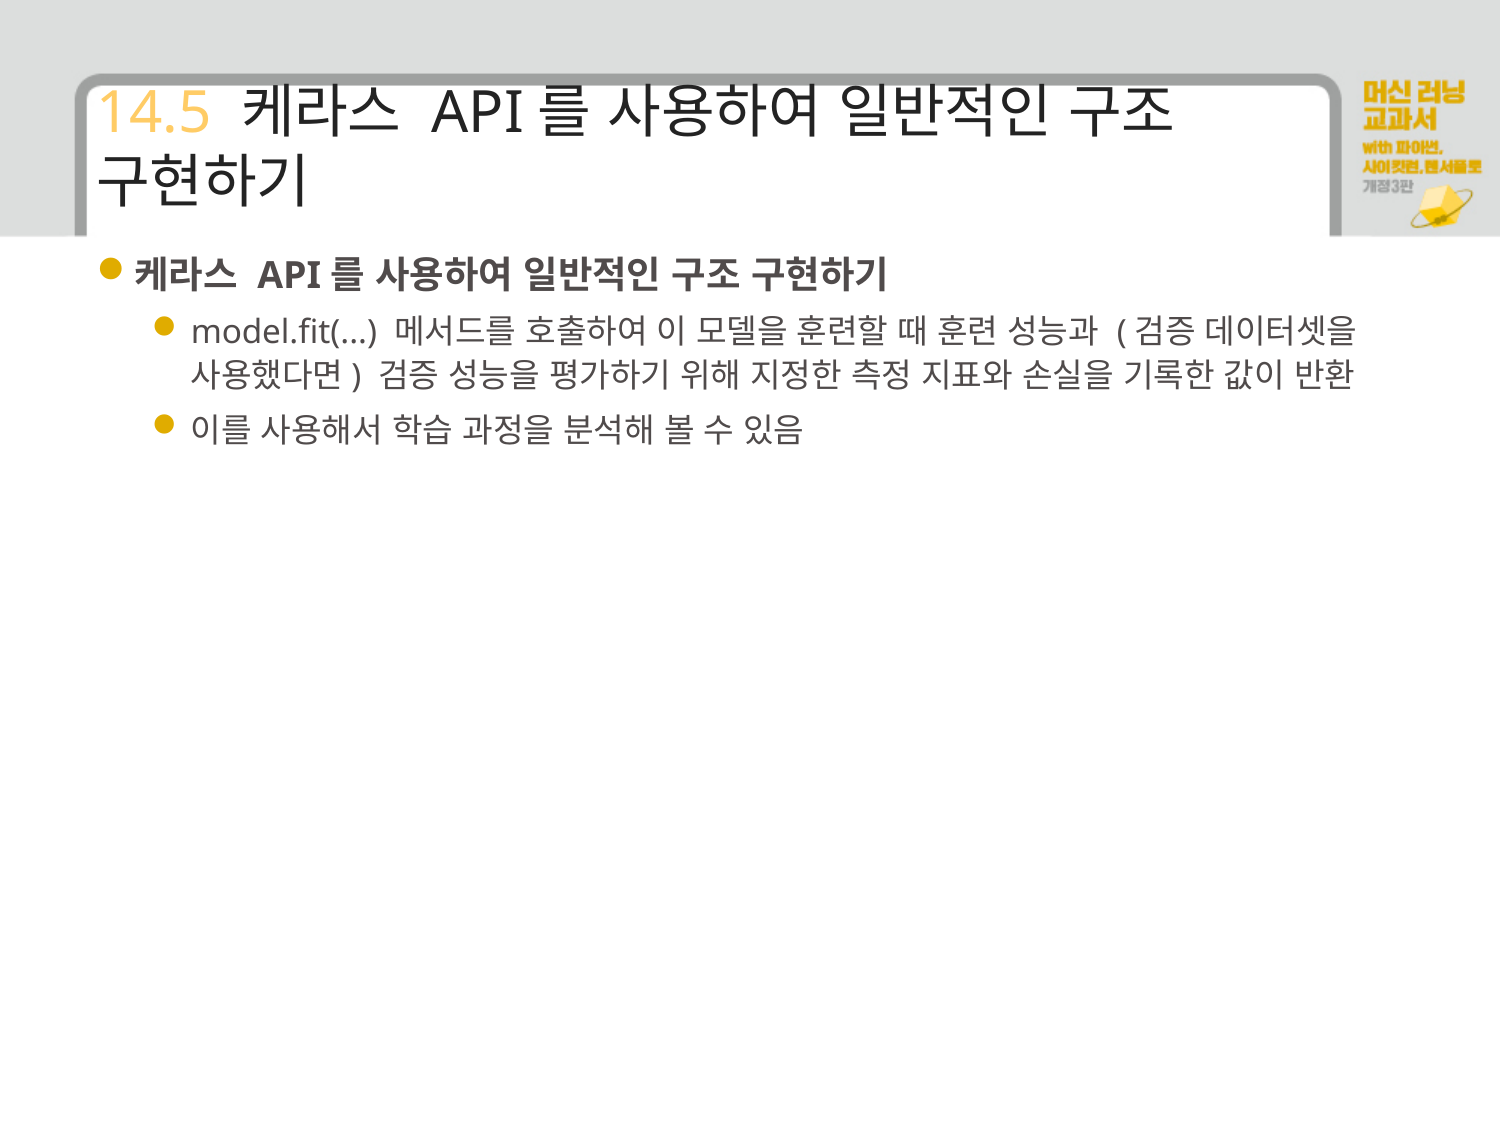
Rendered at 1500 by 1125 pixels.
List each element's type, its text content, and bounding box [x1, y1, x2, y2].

picture [0, 0, 1500, 1125]
list 케라스 API를 사용하여 일반적인 구조 구현하기 model.fit(...) 메서드를 호출하여 이 모델을 훈련할 때 훈련 성능과 (검증 데이터셋을 사용했다면) 검증 성능을 평가하기 위해 지정한 측정 지표와 손실을 기록한 값이 반환 이를 사용해서 학습 과정을 분석해 볼 수 있음 [81, 239, 1412, 1054]
title 14.5 케라스 API를 사용하여 일반적인 구조 구현하기 [81, 90, 1412, 222]
